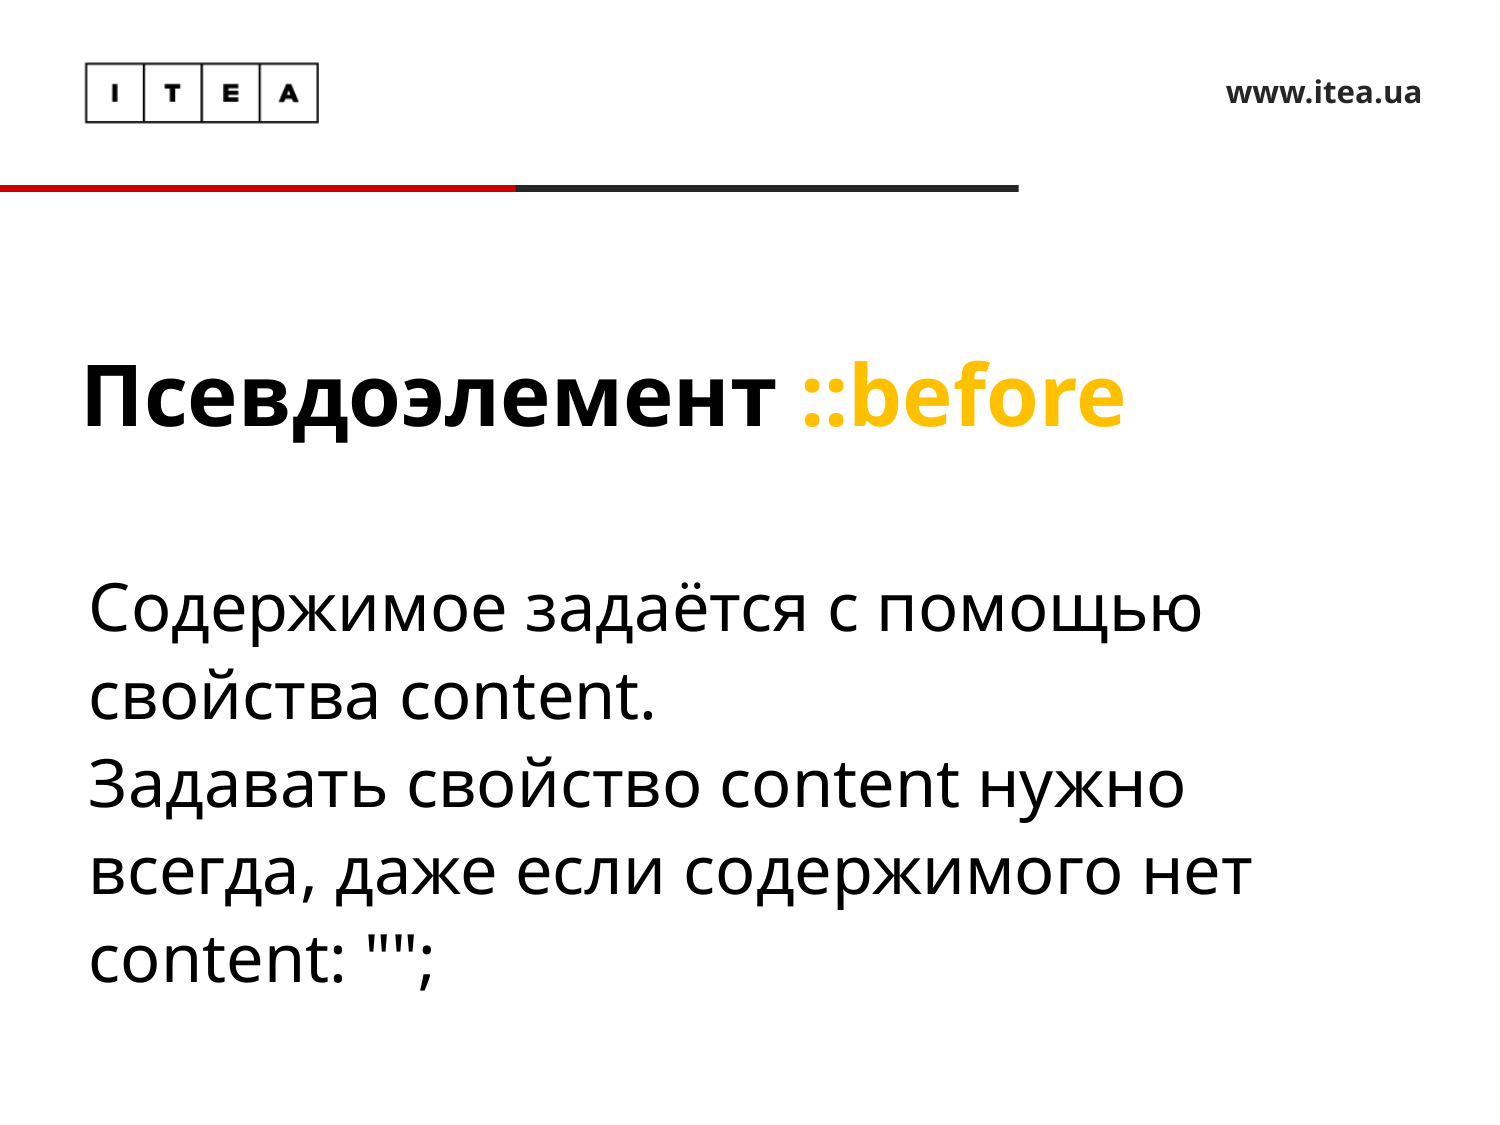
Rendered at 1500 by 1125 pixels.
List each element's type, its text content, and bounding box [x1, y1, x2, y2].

picture [57, 49, 344, 133]
title Псевдоэлемент ::before [65, 323, 1425, 421]
text_box [0, 185, 516, 192]
text_box www.itea.ua [1172, 66, 1477, 115]
text_box [516, 185, 1019, 192]
list Cодержимое задаётся с помощью свойства content. Задавать свойство content нужно всегда, даже если содержимого нет content: ""; [74, 549, 1416, 1036]
